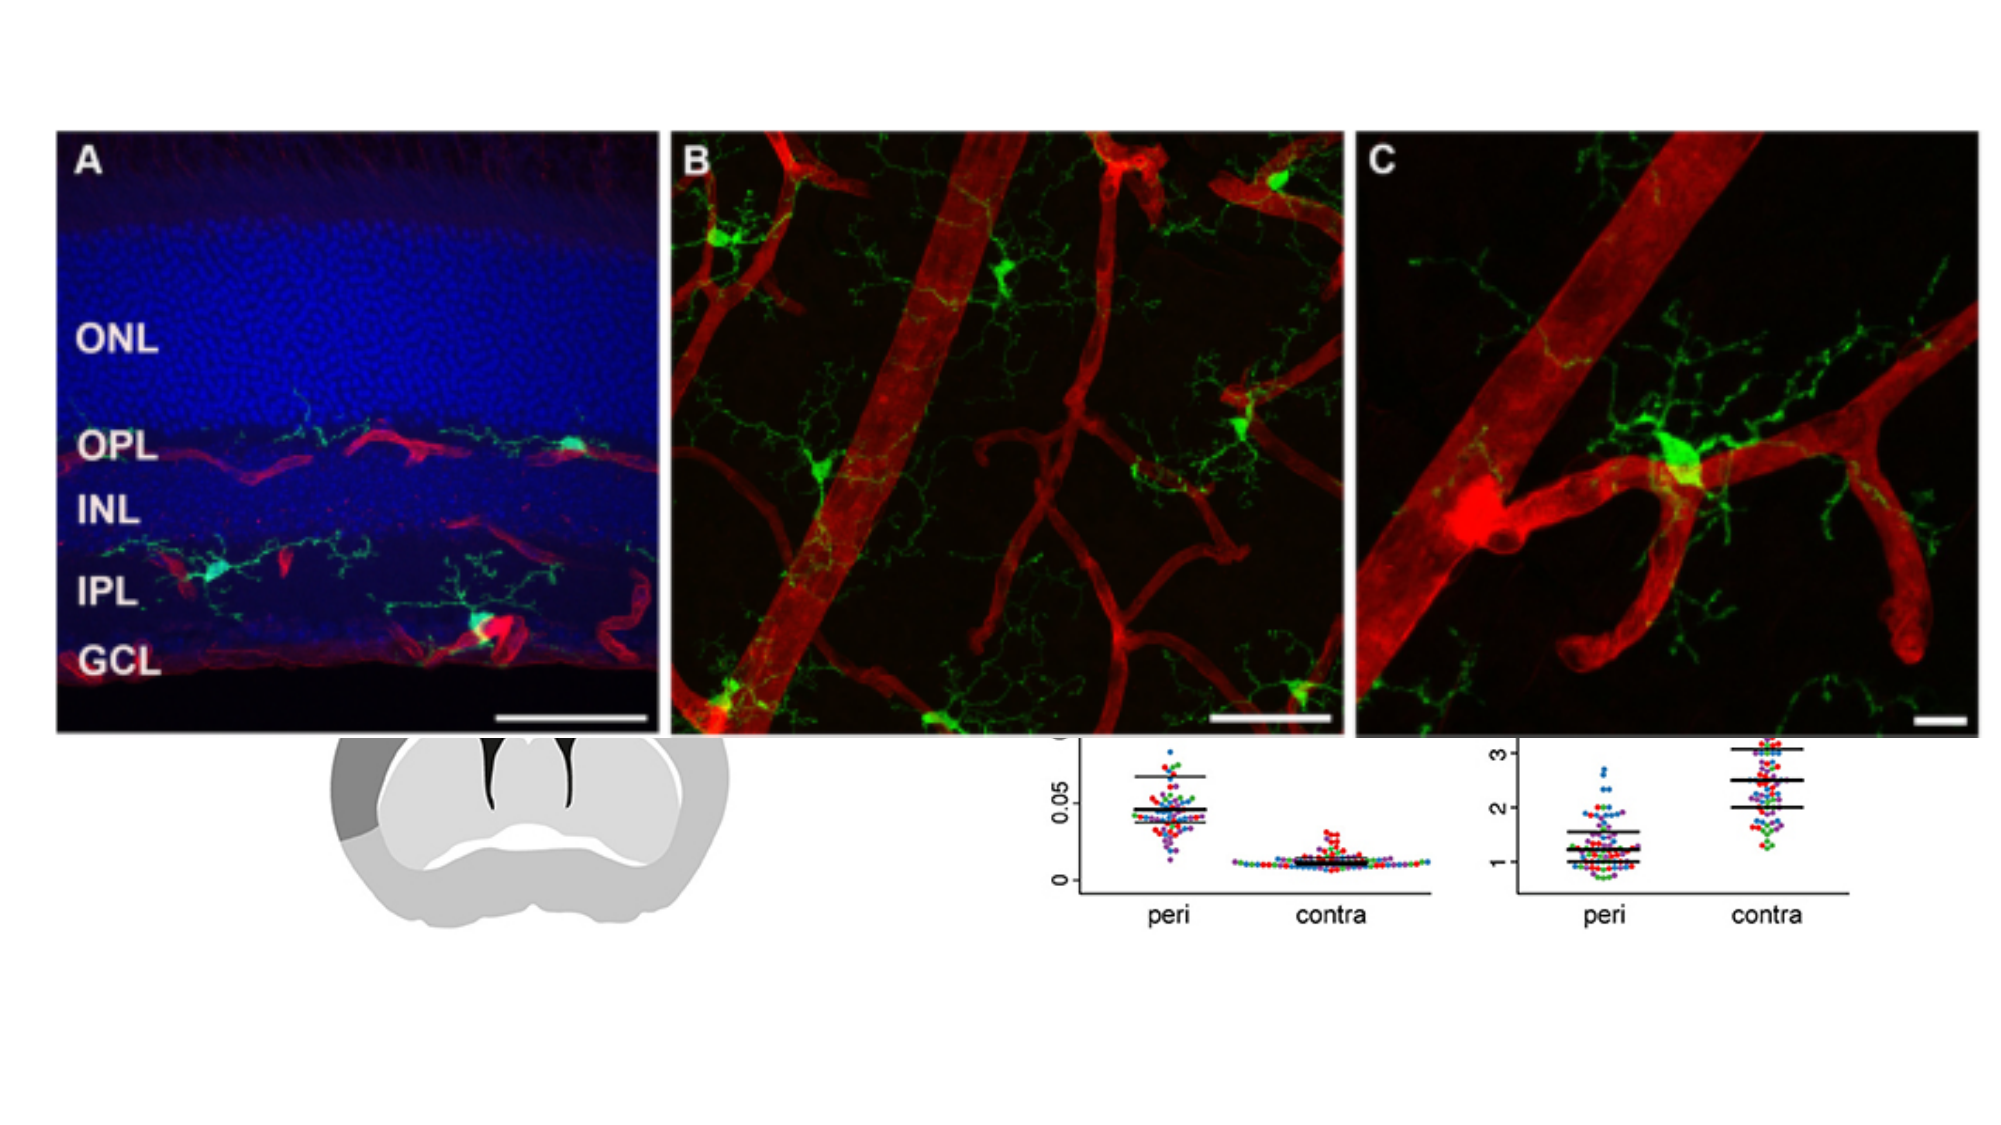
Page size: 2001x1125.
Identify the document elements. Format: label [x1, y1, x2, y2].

picture [55, 129, 1985, 935]
